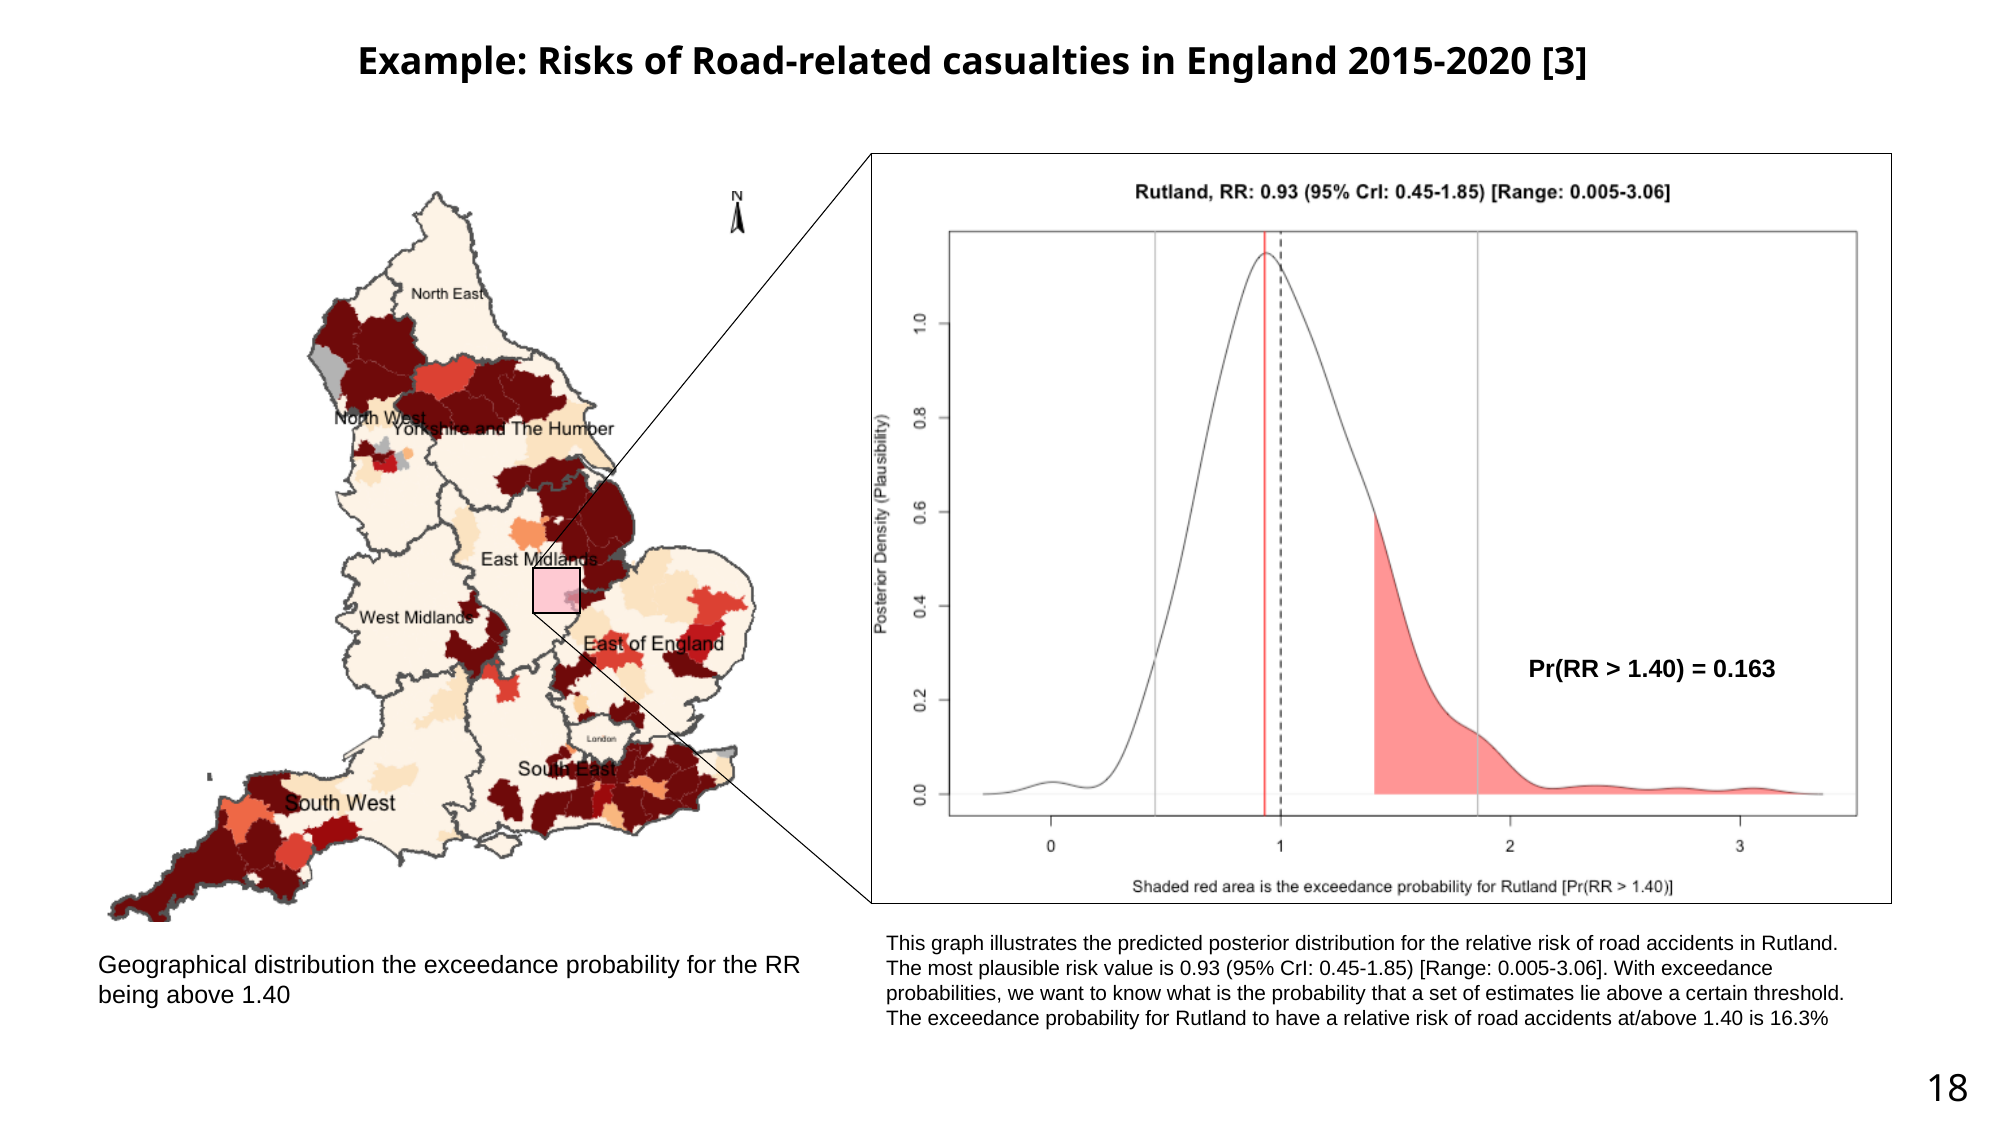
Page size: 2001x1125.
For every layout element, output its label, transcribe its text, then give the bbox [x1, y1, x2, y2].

picture [102, 191, 769, 922]
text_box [533, 153, 872, 569]
picture [871, 153, 1892, 904]
text_box 18 [1911, 1056, 2000, 1080]
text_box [533, 613, 872, 904]
text_box Geographical distribution the exceedance probability for the RR being above 1.40 [83, 940, 820, 1016]
text_box This graph illustrates the predicted posterior distribution for the relative risk of road accidents in Rutland. The most plausible risk value is 0.93 (95% CrI: 0.45-1.85) [Range: 0.005-3.06]. With exceedance probabilities, we want to know what is the probability that a set of estimates lie above a certain threshold. The exceedance probability for Rutland to have a relative risk of road accidents at/above 1.40 is 16.3% [871, 922, 1892, 1038]
text_box Example: Risks of Road-related casualties in England 2015-2020 [3] [342, 29, 1615, 90]
